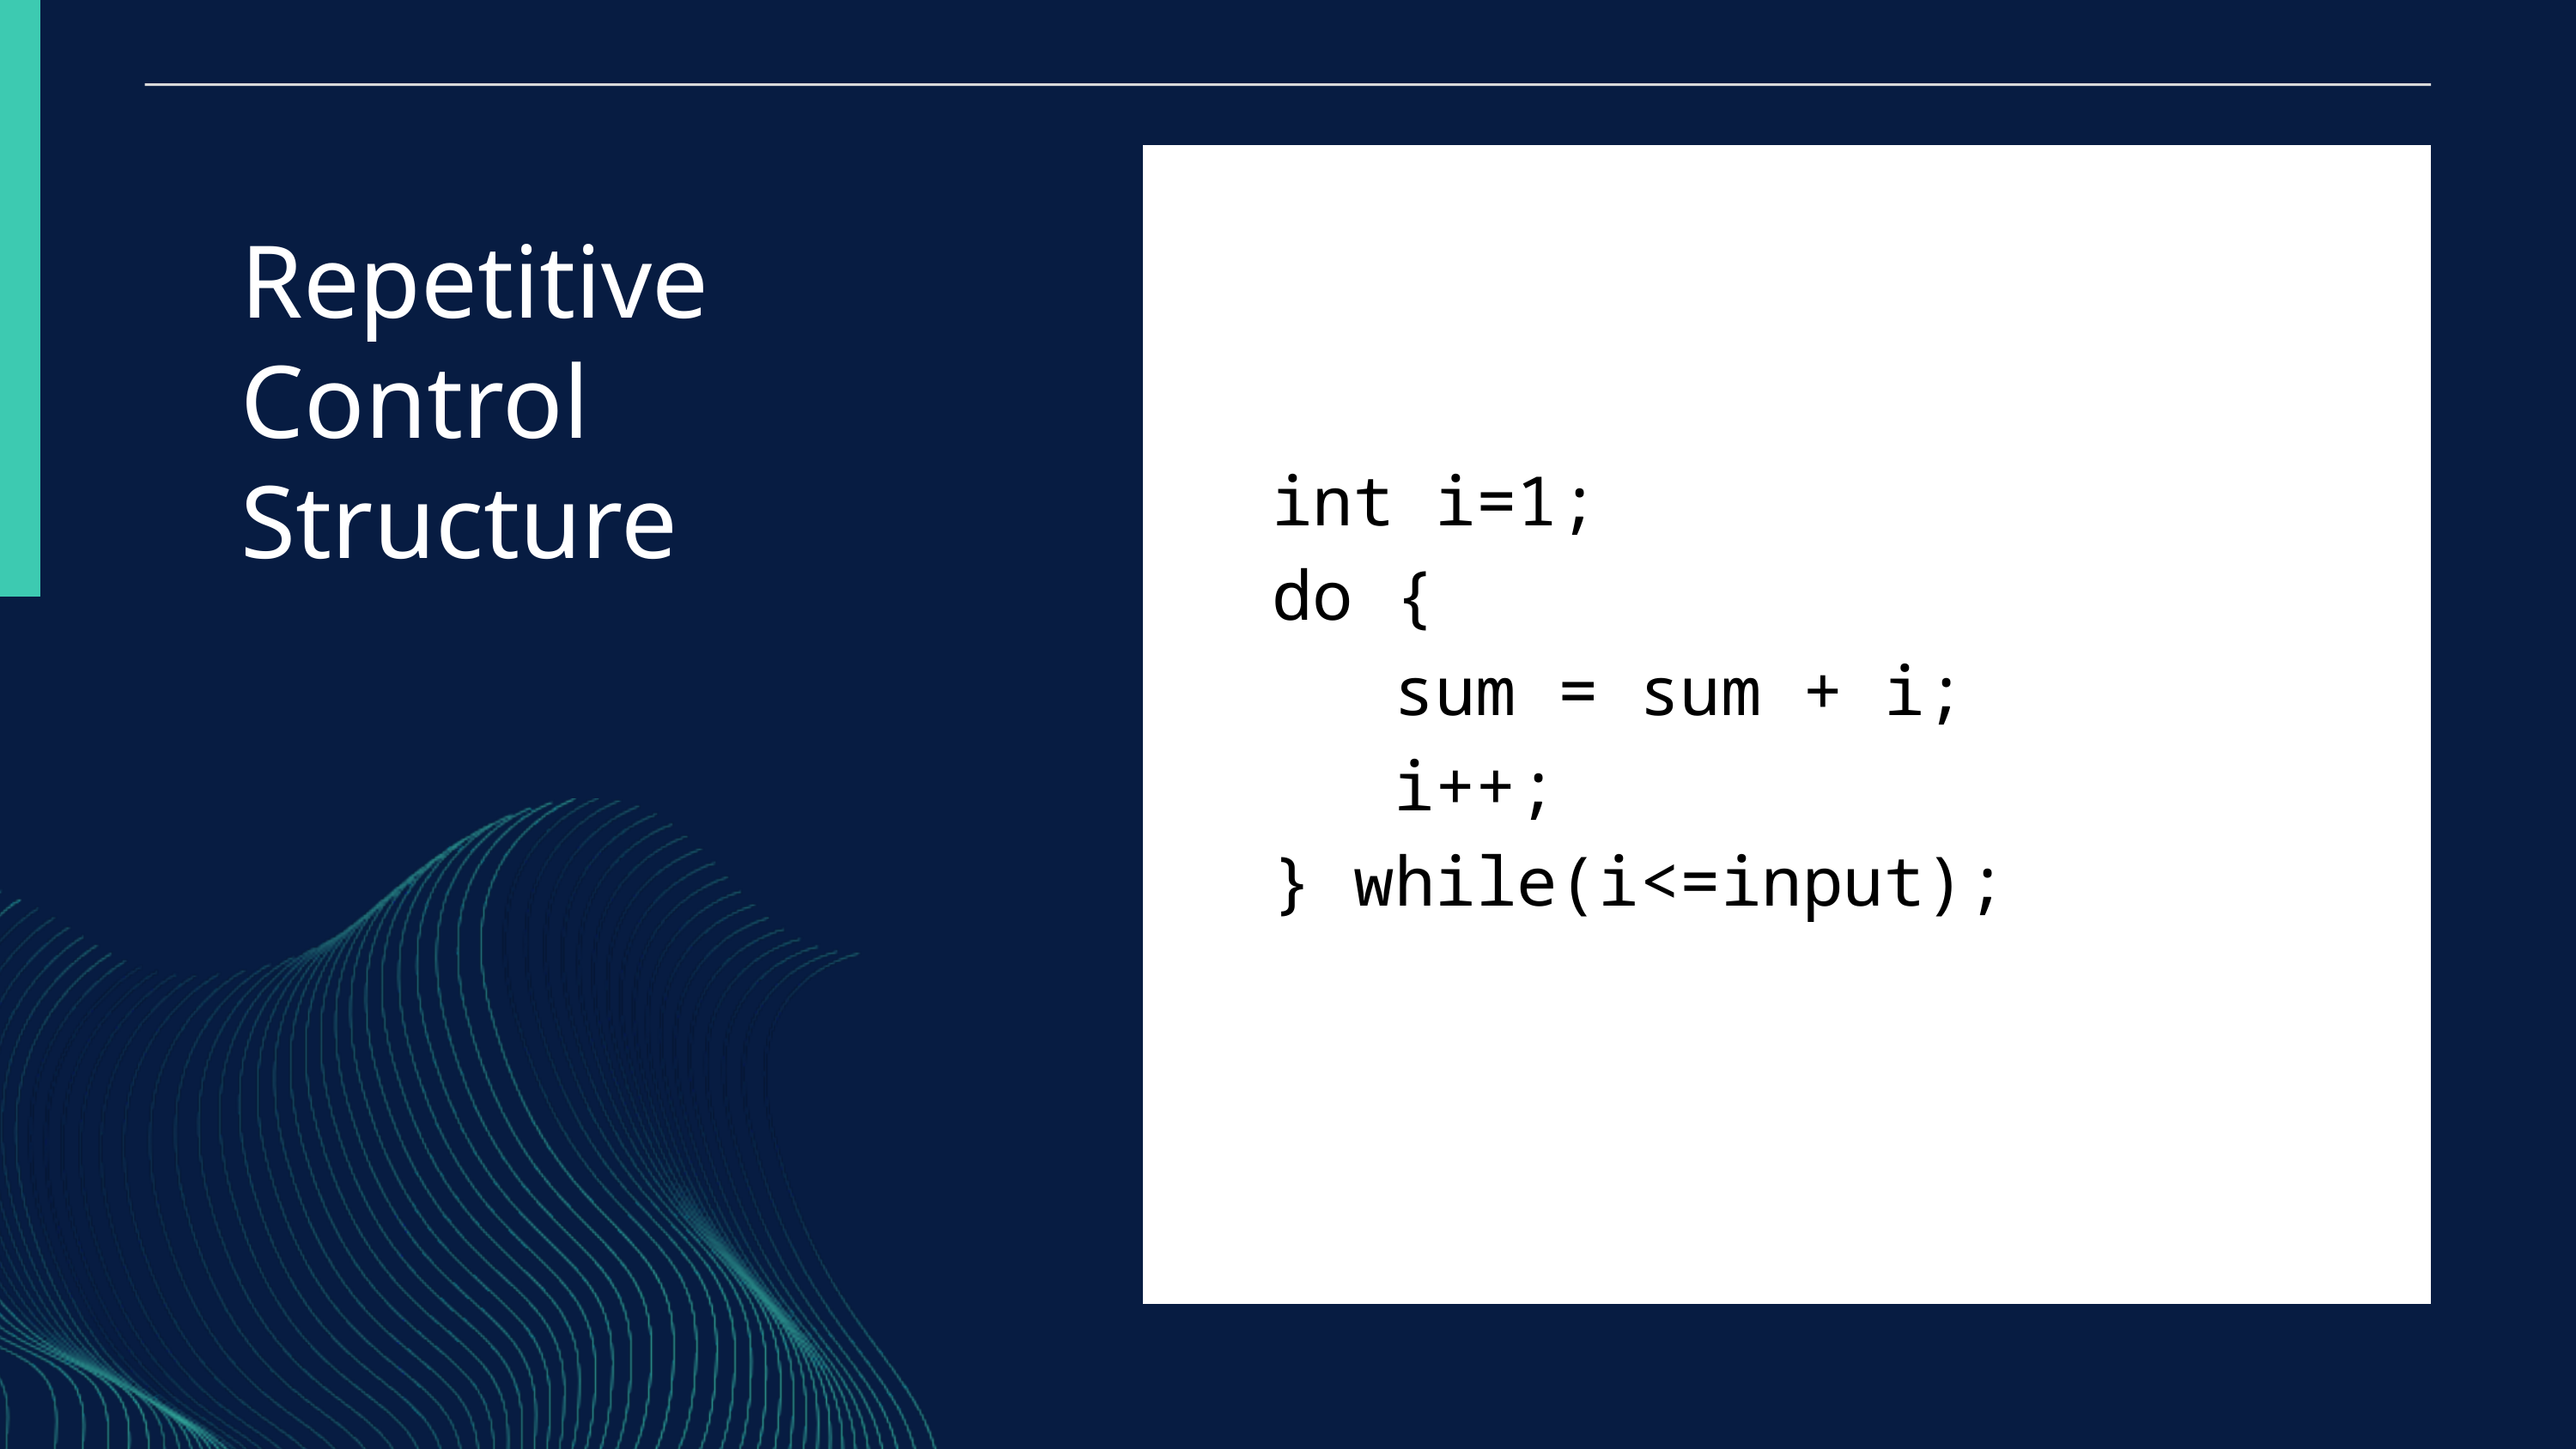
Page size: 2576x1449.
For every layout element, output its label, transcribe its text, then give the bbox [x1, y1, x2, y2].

text_box [0, 798, 943, 1449]
text_box Repetitive Control Structure [240, 217, 817, 579]
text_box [0, 277, 319, 319]
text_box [1142, 144, 2432, 1304]
